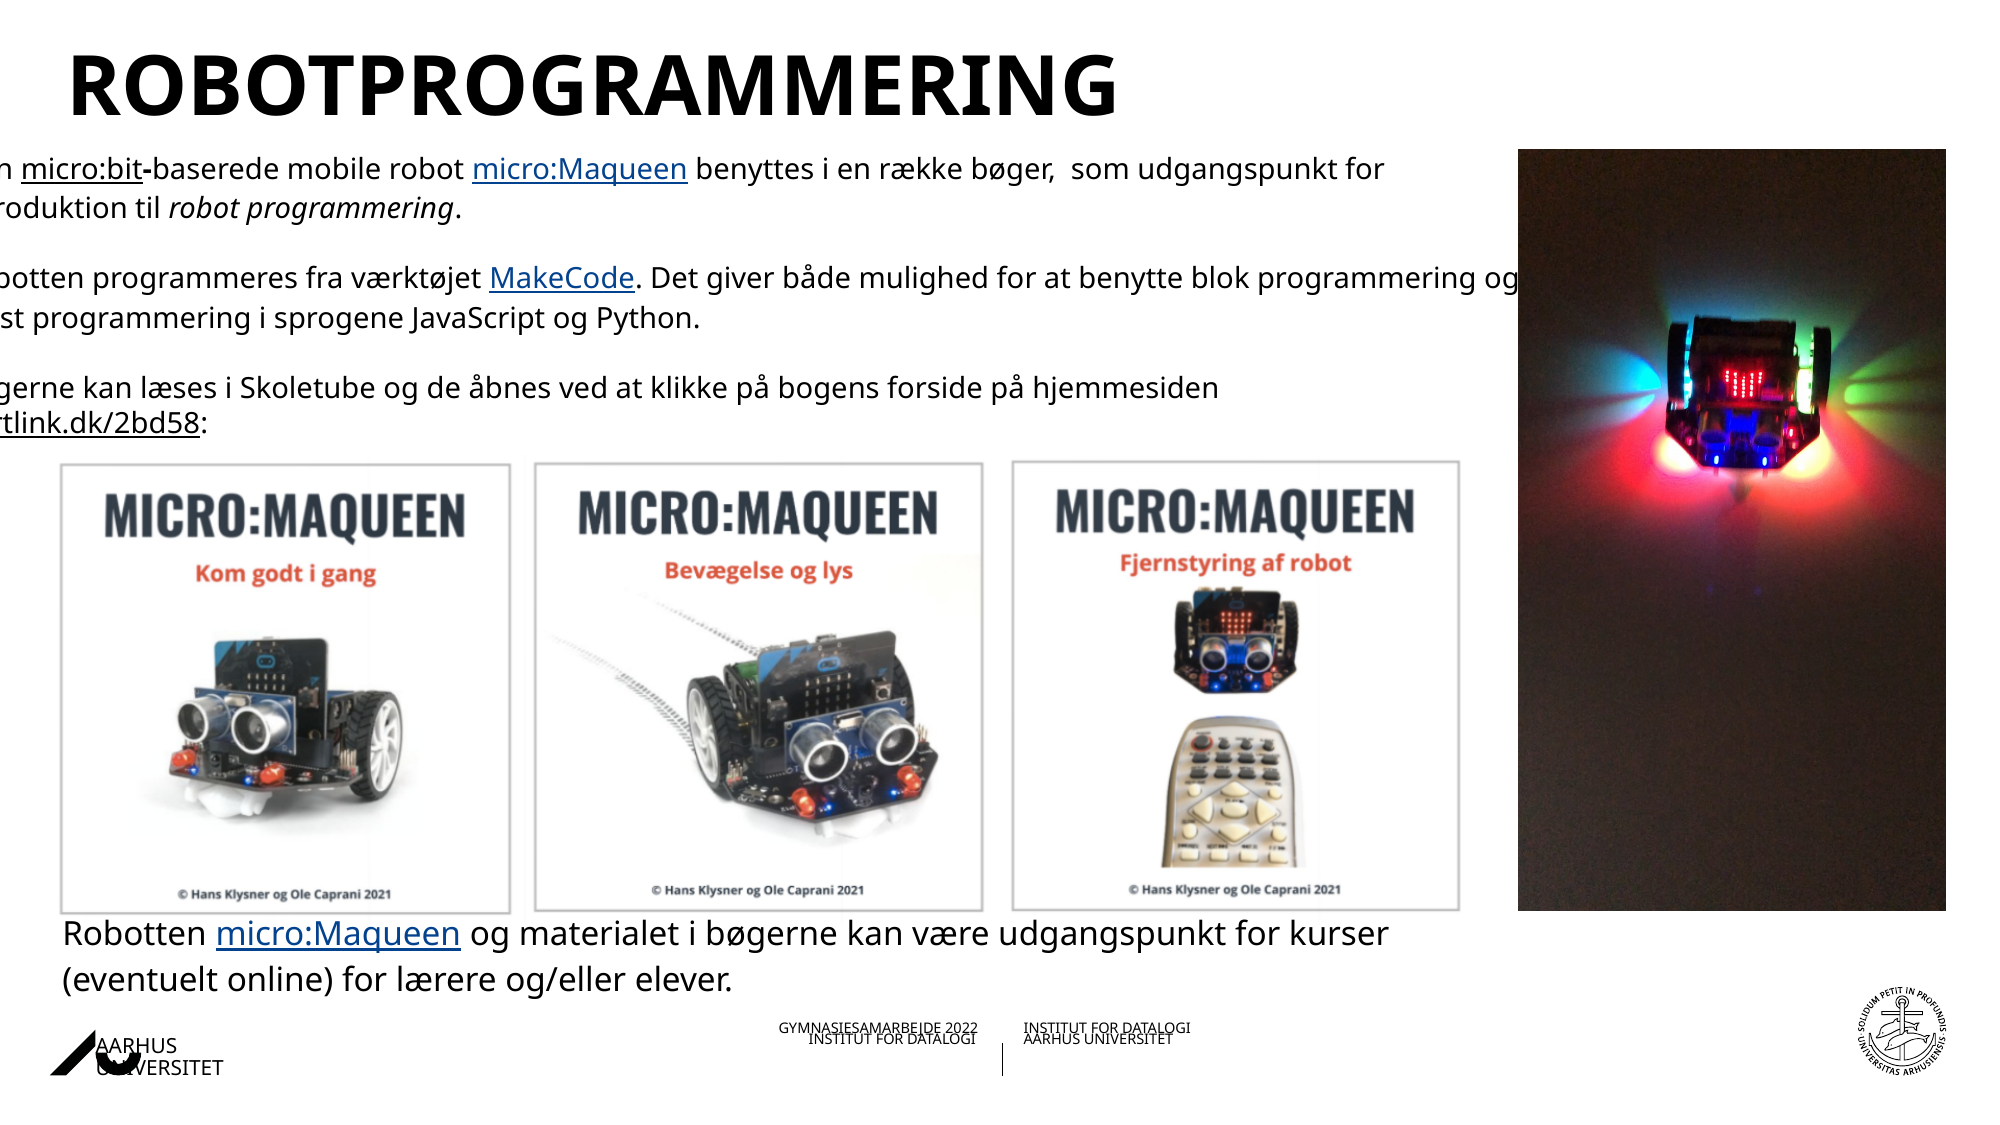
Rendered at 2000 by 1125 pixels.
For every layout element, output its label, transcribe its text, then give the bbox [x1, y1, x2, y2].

picture [45, 432, 1496, 935]
text_box Robotten micro:Maqueen og materialet i bøgerne kan være udgangspunkt for kurser (eventuelt online) for lærere og/eller elever. [47, 942, 1449, 1005]
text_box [1517, 148, 1947, 912]
text_box Robotprogrammering [66, 7, 1719, 134]
text_box Den micro:bit-baserede mobile robot micro:Maqueen benyttes i en række bøger, som udgangspunkt for introduktion til robot programmering. Robotten programmeres fra værktøjet MakeCode. Det giver både mulighed for at benytte blok programmering og tekst programmering i sprogene JavaScript og Python. Bøgerne kan læses i Skoletube og de åbnes ved at klikke på bogens forside på hjemmesiden kortlink.dk/2bd58: [0, 142, 1543, 452]
